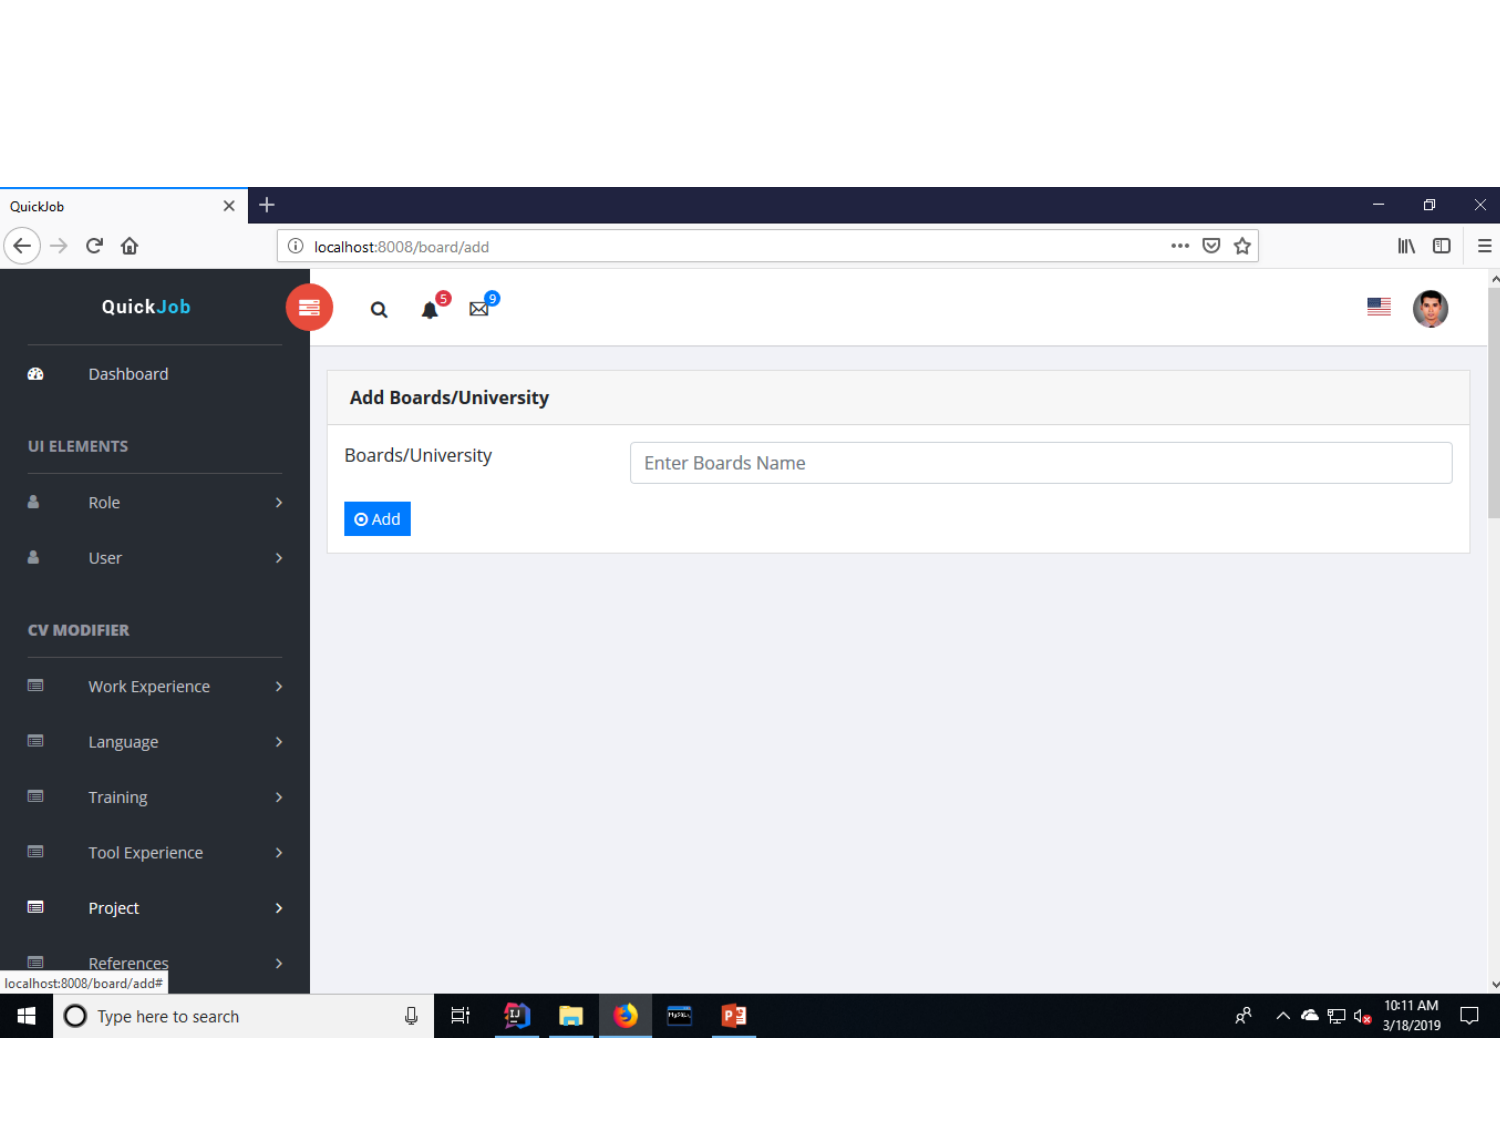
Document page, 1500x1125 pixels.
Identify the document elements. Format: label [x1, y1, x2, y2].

picture [0, 187, 1500, 1038]
